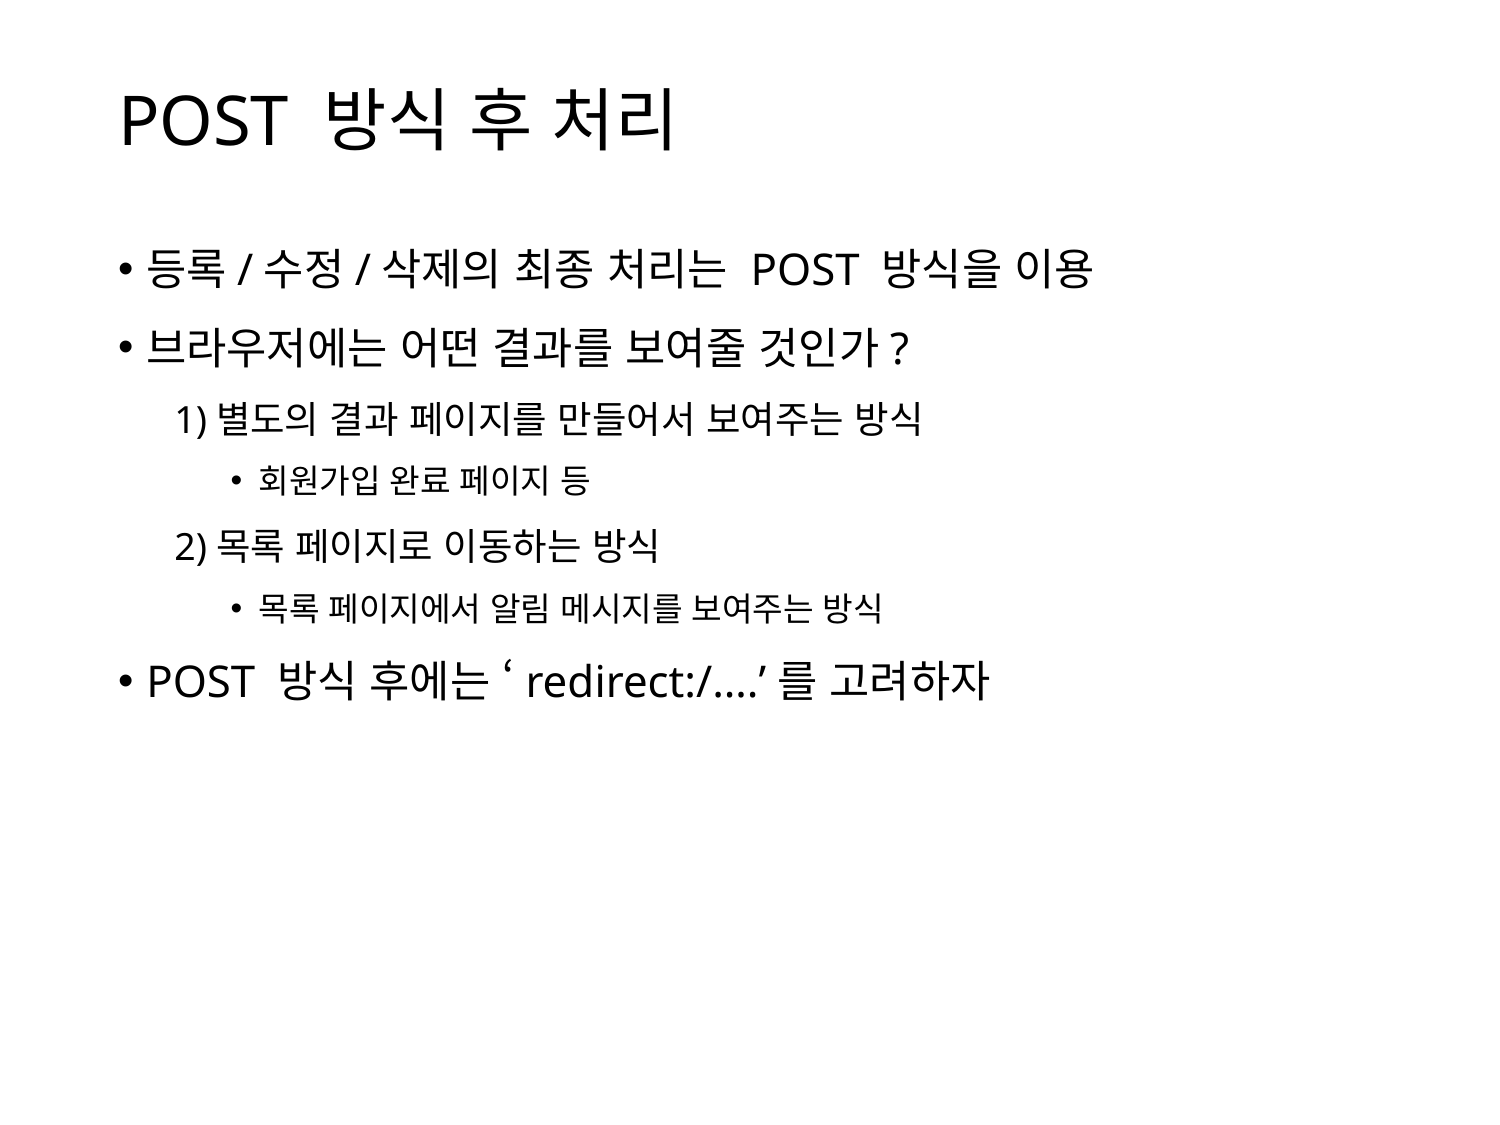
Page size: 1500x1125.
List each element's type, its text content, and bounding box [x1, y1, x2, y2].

title POST 방식 후 처리 [103, 59, 1397, 188]
list 등록/수정/삭제의 최종 처리는 POST 방식을 이용 브라우저에는 어떤 결과를 보여줄 것인가? 1)별도의 결과 페이지를 만들어서 보여주는 방식 회원가입 완료 페이지 등 2)목록 페이지로 이동하는 방식 목록 페이지에서 알림 메시지를 보여주는 방식 POST 방식 후에는 ‘redirect:/….’를 고려하자 [103, 208, 1397, 1014]
